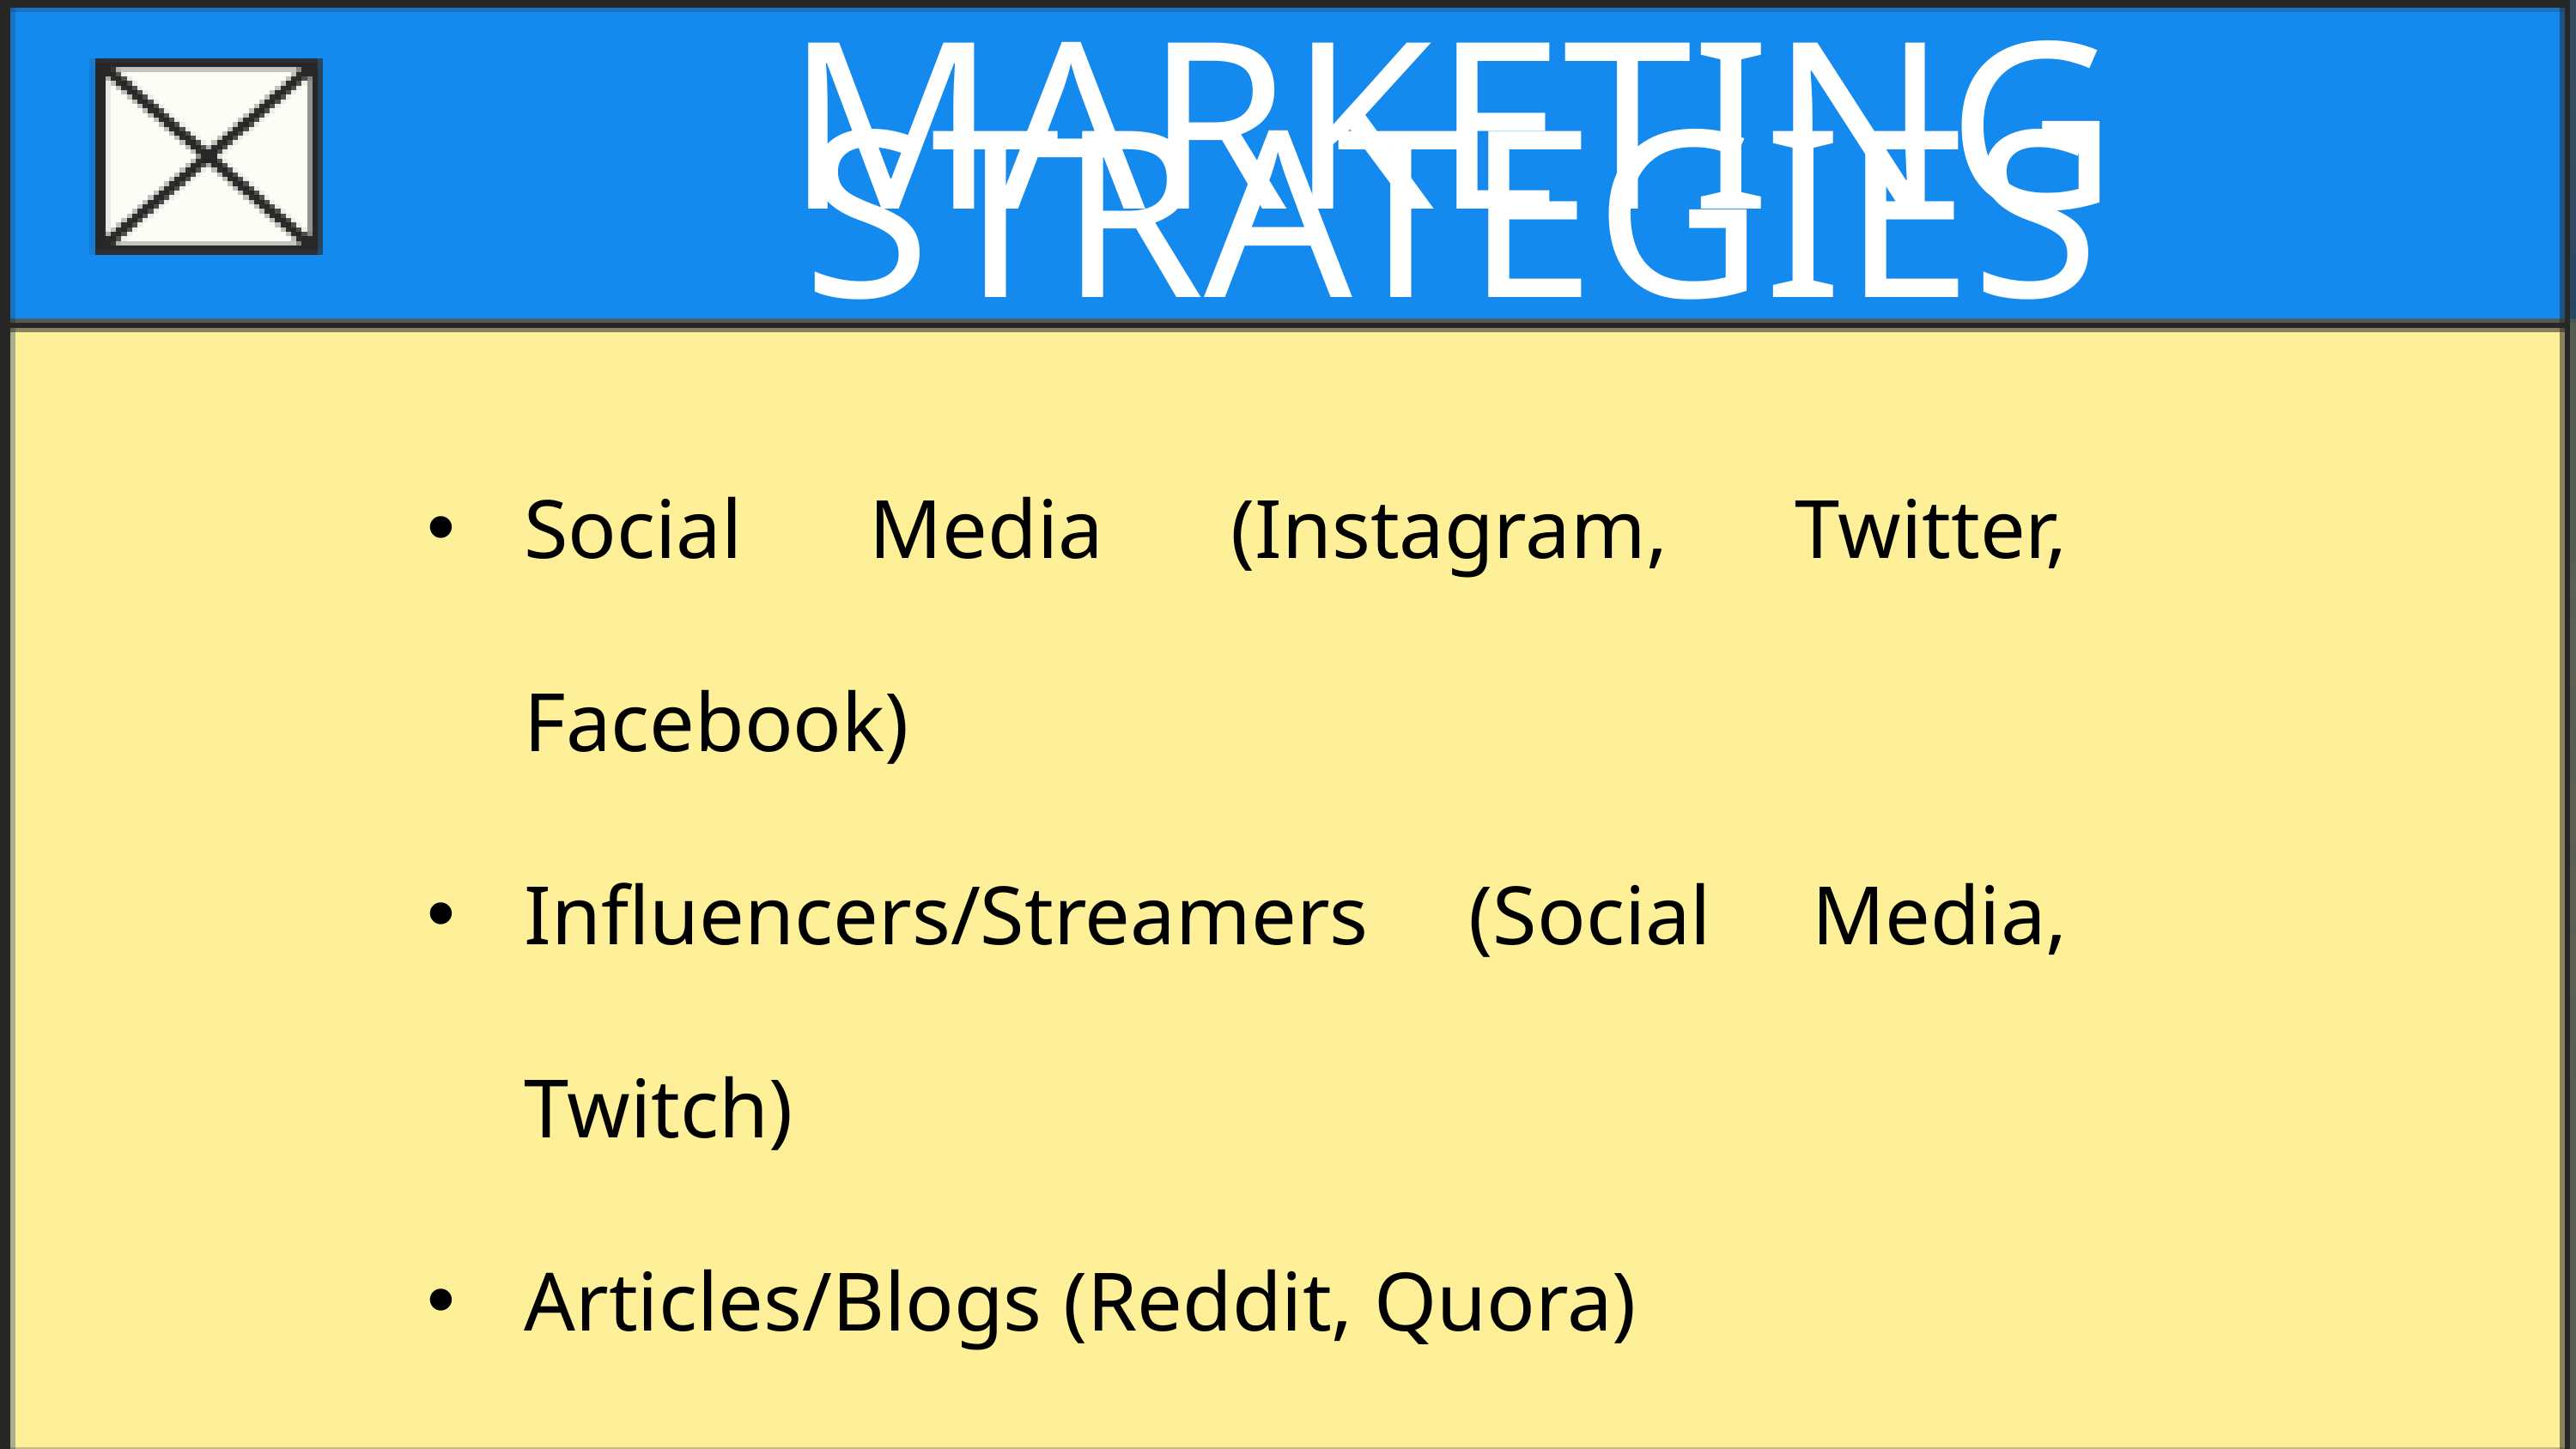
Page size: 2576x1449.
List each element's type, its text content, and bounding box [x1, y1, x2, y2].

text_box MARKETING STRATEGIES [364, 168, 2540, 344]
text_box Social Media (Instagram, Twitter, Facebook) Influencers/Streamers (Social Media, Twitch) Articles/Blogs (Reddit, Quora) User/Critics Reviews (Steam, Google Reviews) Gaming Platforms (IGN, GameSpot) [415, 375, 2081, 1449]
text_box [0, 0, 2576, 1449]
